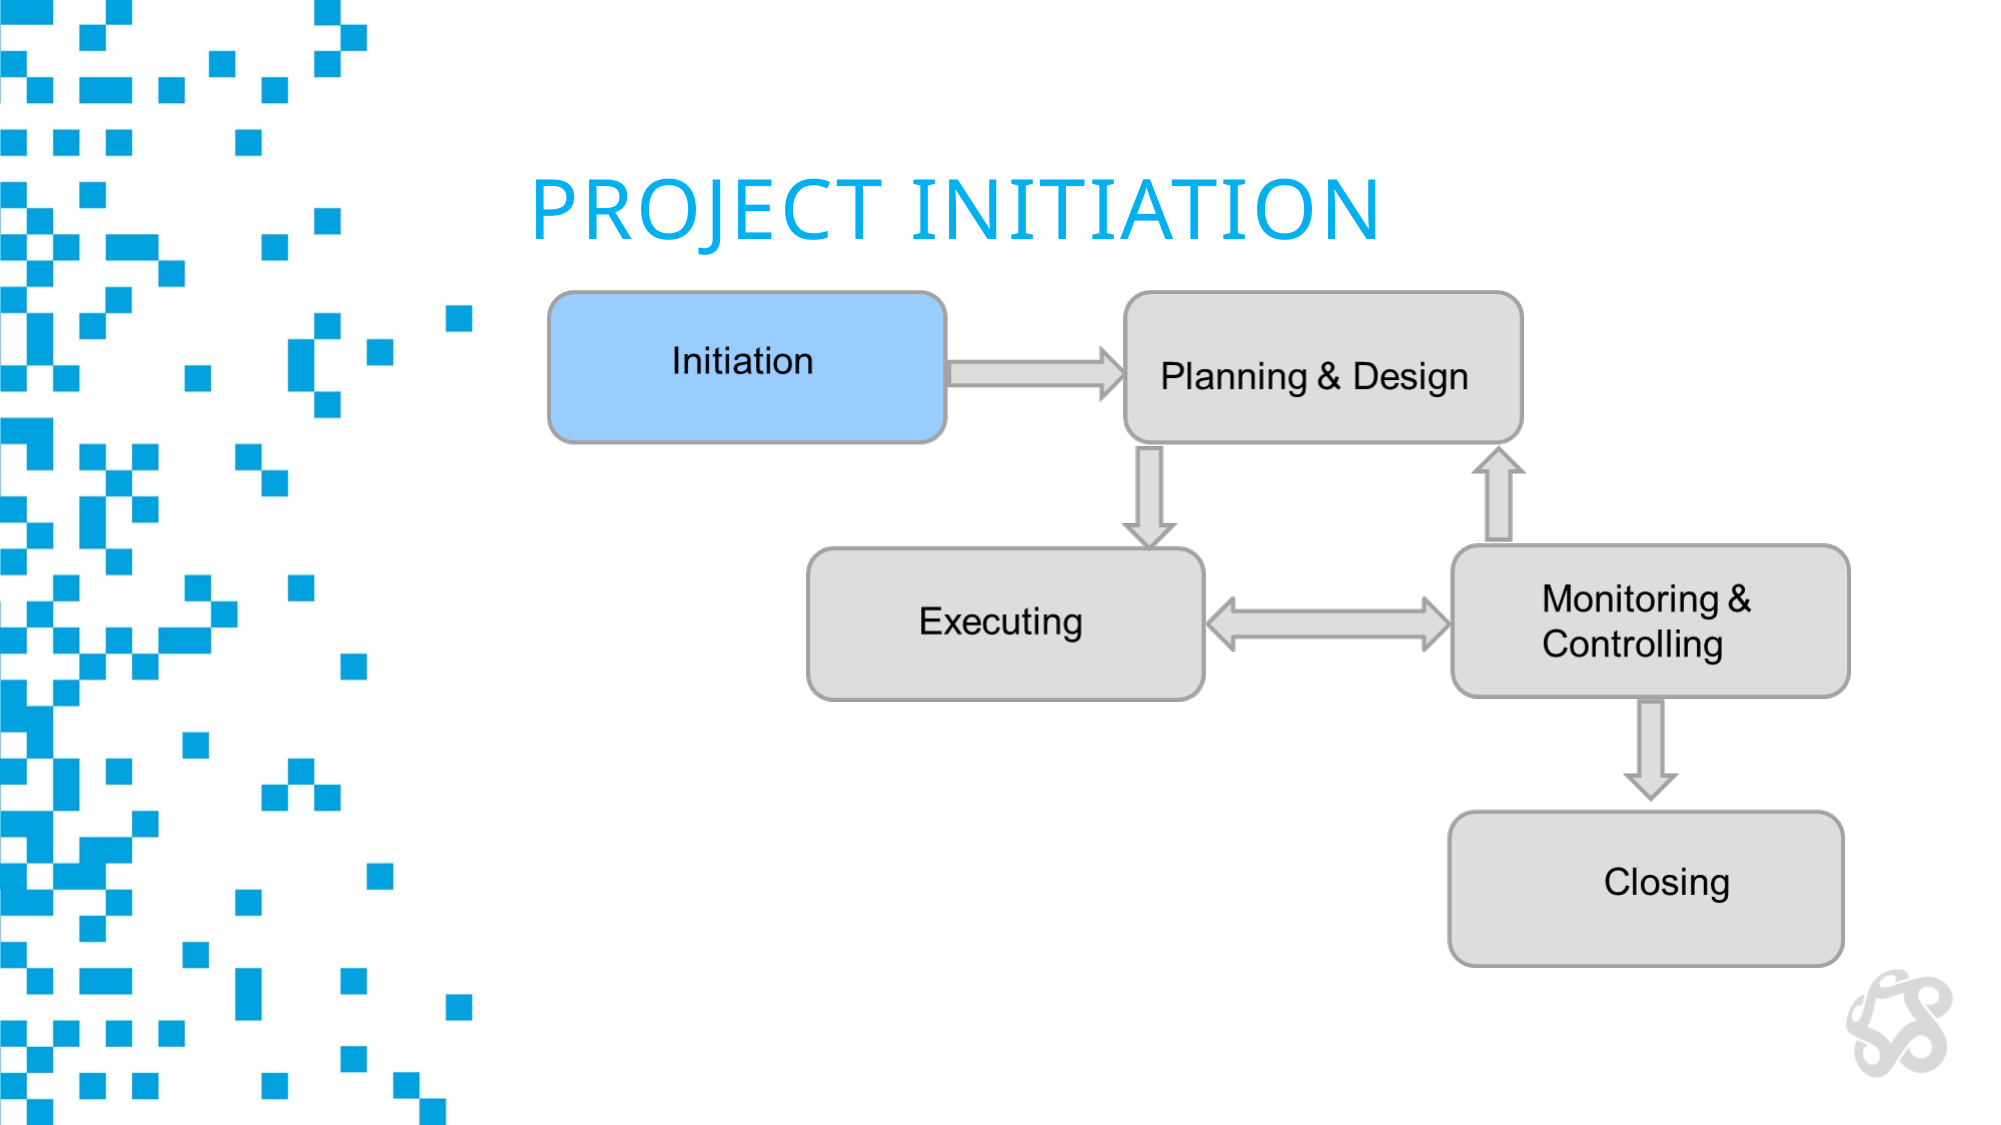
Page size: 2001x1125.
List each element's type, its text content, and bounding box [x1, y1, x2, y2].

picture [0, 0, 2001, 1125]
title Project Initiation [513, 85, 1424, 266]
